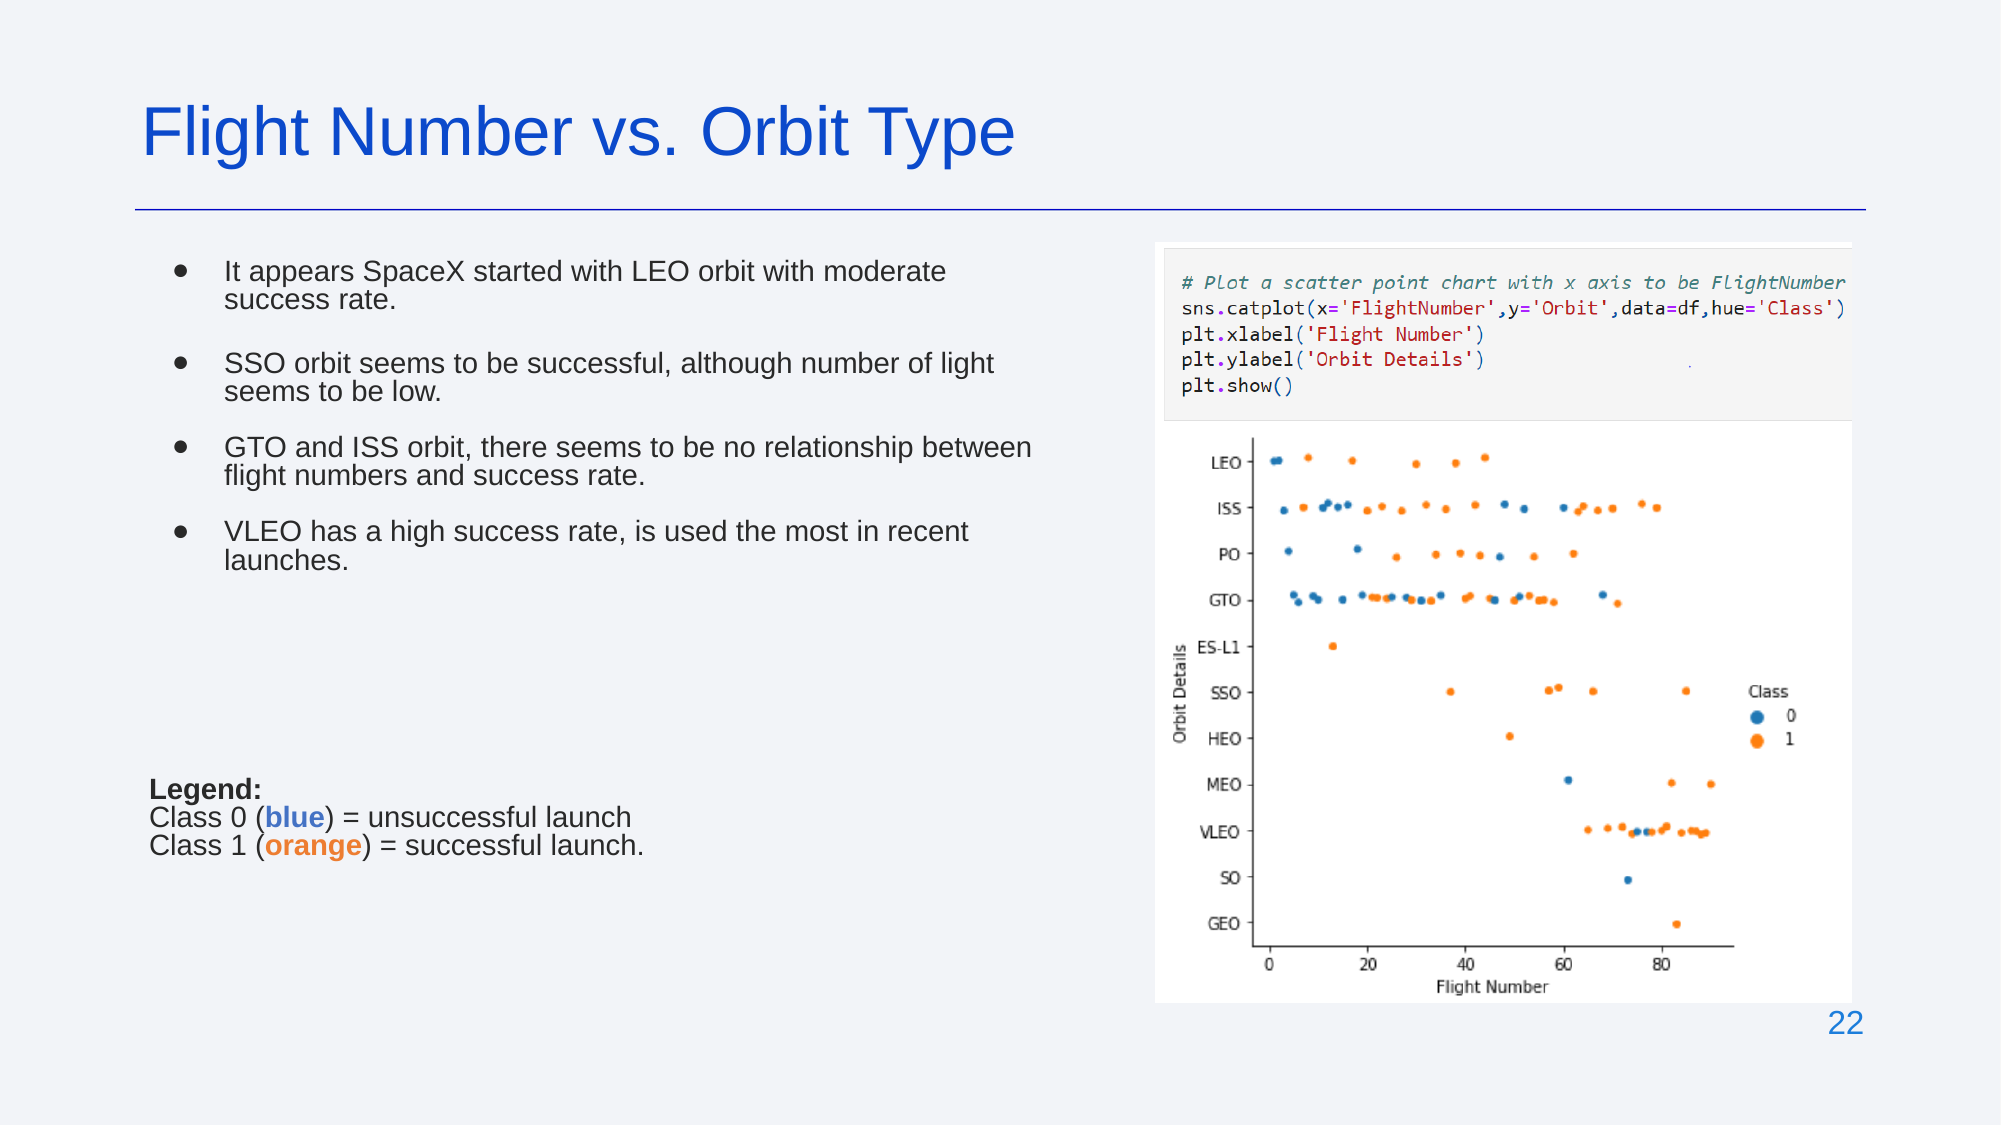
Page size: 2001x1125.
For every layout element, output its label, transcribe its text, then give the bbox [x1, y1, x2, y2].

text_box Flight Number vs. Orbit Type [126, 88, 1852, 179]
slide_number ‹#› [1429, 988, 1880, 1055]
list It appears SpaceX started with LEO orbit with moderate success rate. SSO orbit seems to be successful, although number of light seems to be low. GTO and ISS orbit, there seems to be no relationship between flight numbers and success rate. VLEO has a high success rate, is used the most in recent launches. Legend: Class 0 (blue) = unsuccessful launch Class 1 (orange) = successful launch. [134, 251, 1053, 1012]
picture [0, 0, 2001, 1125]
